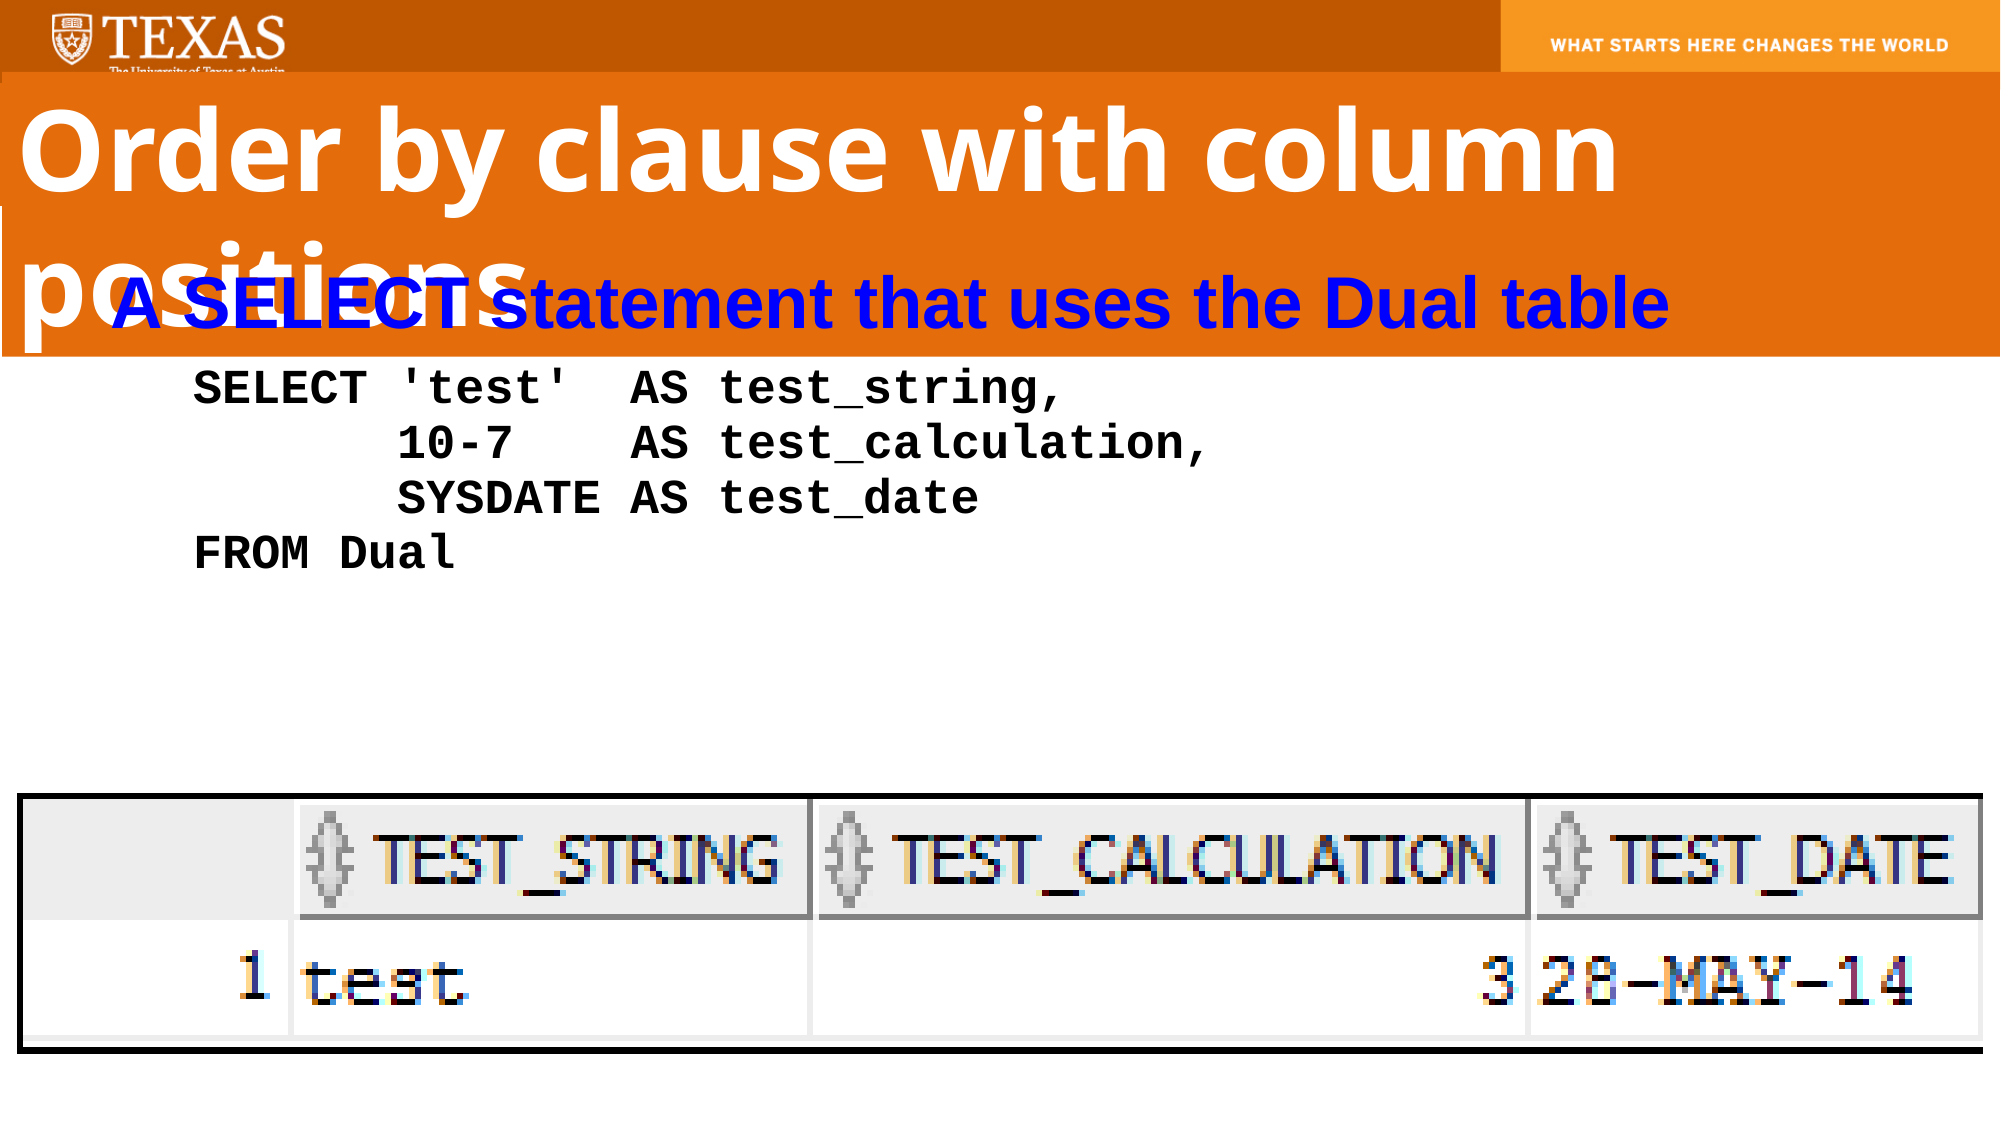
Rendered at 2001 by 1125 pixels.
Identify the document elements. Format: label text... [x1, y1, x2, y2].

text_box Order by clause with column positions [2, 71, 2000, 357]
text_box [109, 258, 1891, 777]
picture [0, 0, 2001, 1125]
